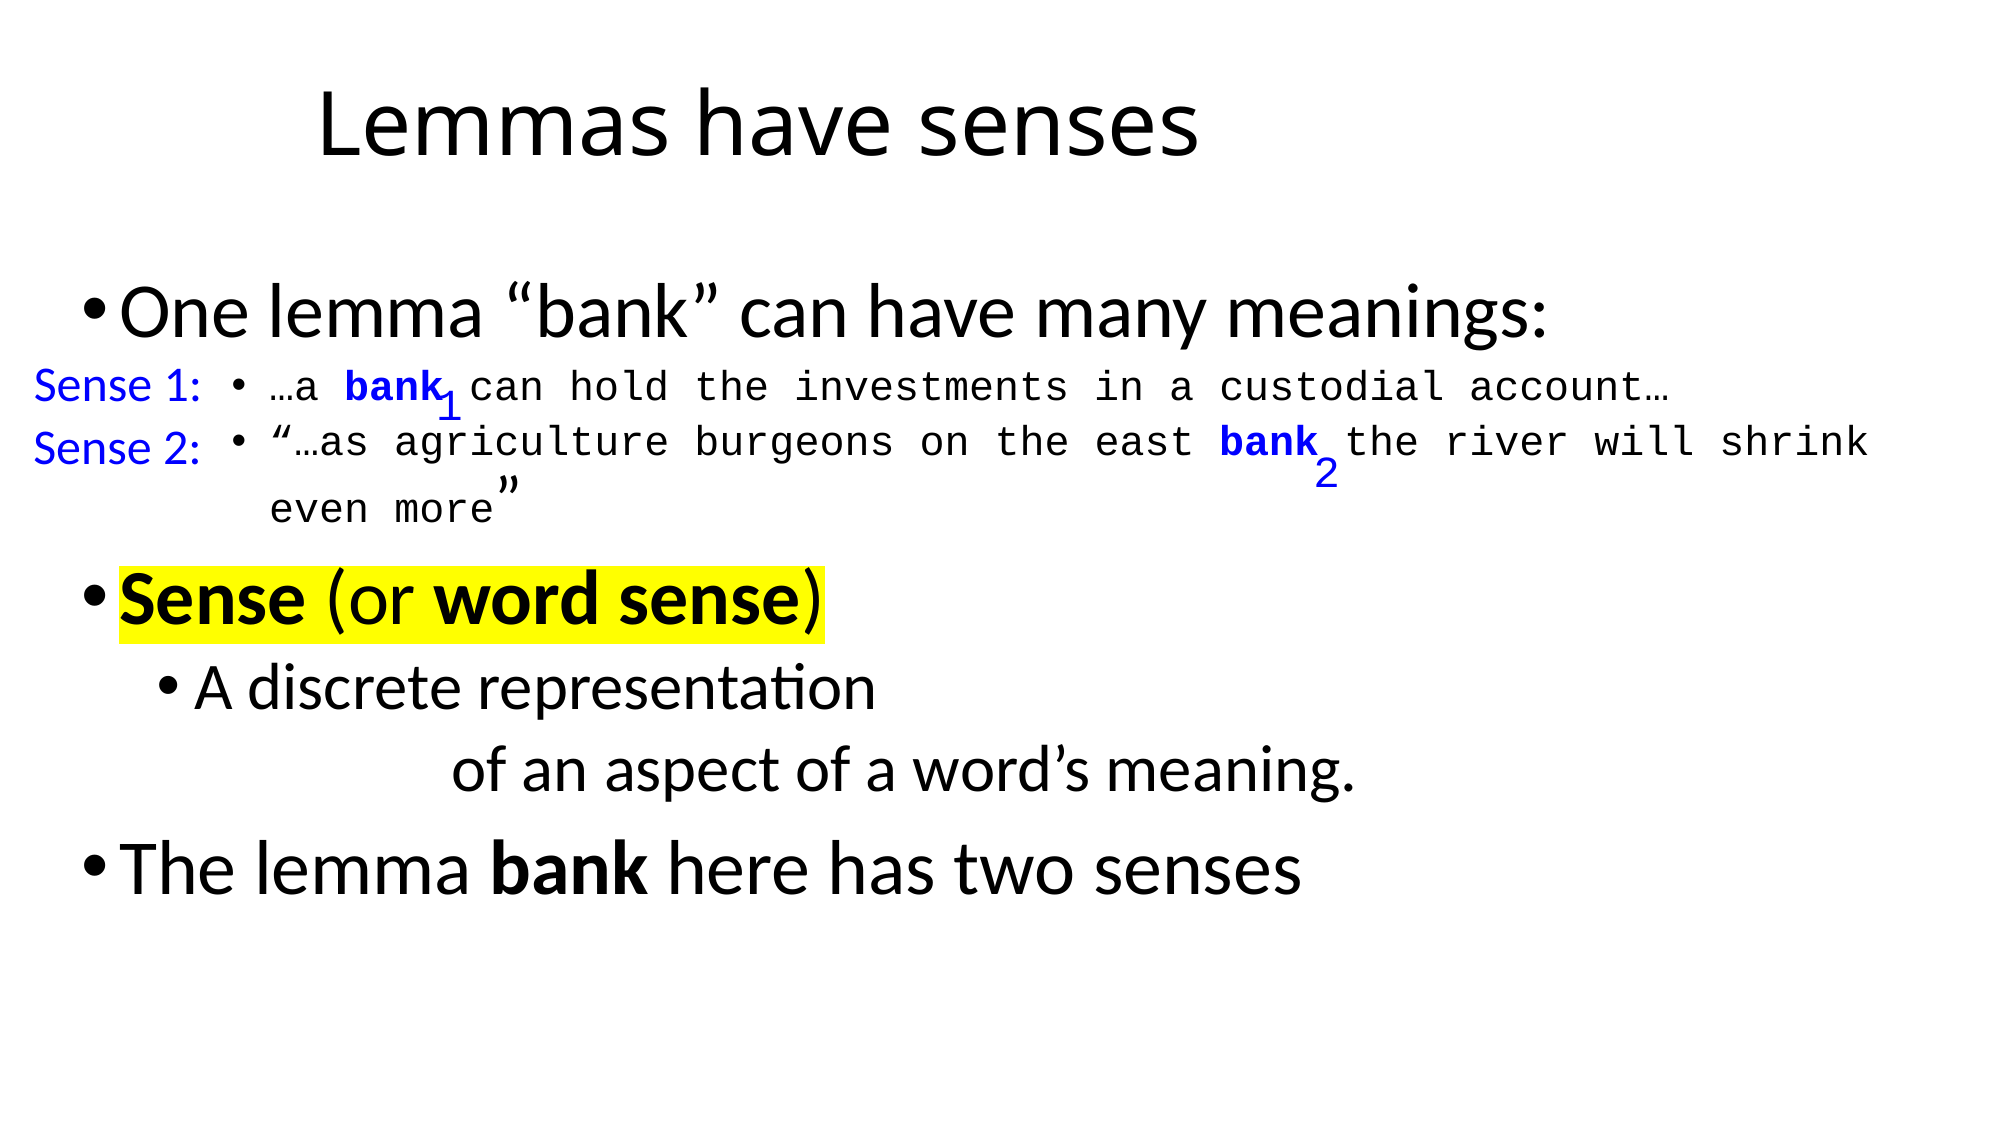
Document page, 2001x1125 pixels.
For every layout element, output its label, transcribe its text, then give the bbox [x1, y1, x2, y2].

text_box Sense 2: [18, 406, 218, 482]
text_box Sense 1: [18, 343, 218, 406]
text_box 2 [1298, 435, 1355, 504]
text_box 1 [421, 368, 478, 437]
title Lemmas have senses [300, 45, 1934, 209]
list One lemma “bank” can have many meanings: …a bank can hold the investments in a custodial account… “…as agriculture burgeons on the east bank the river will shrink even more” Sense (or word sense) A discrete representation of an aspect of a word’s meaning. The lemma bank here has two senses [66, 262, 1934, 992]
